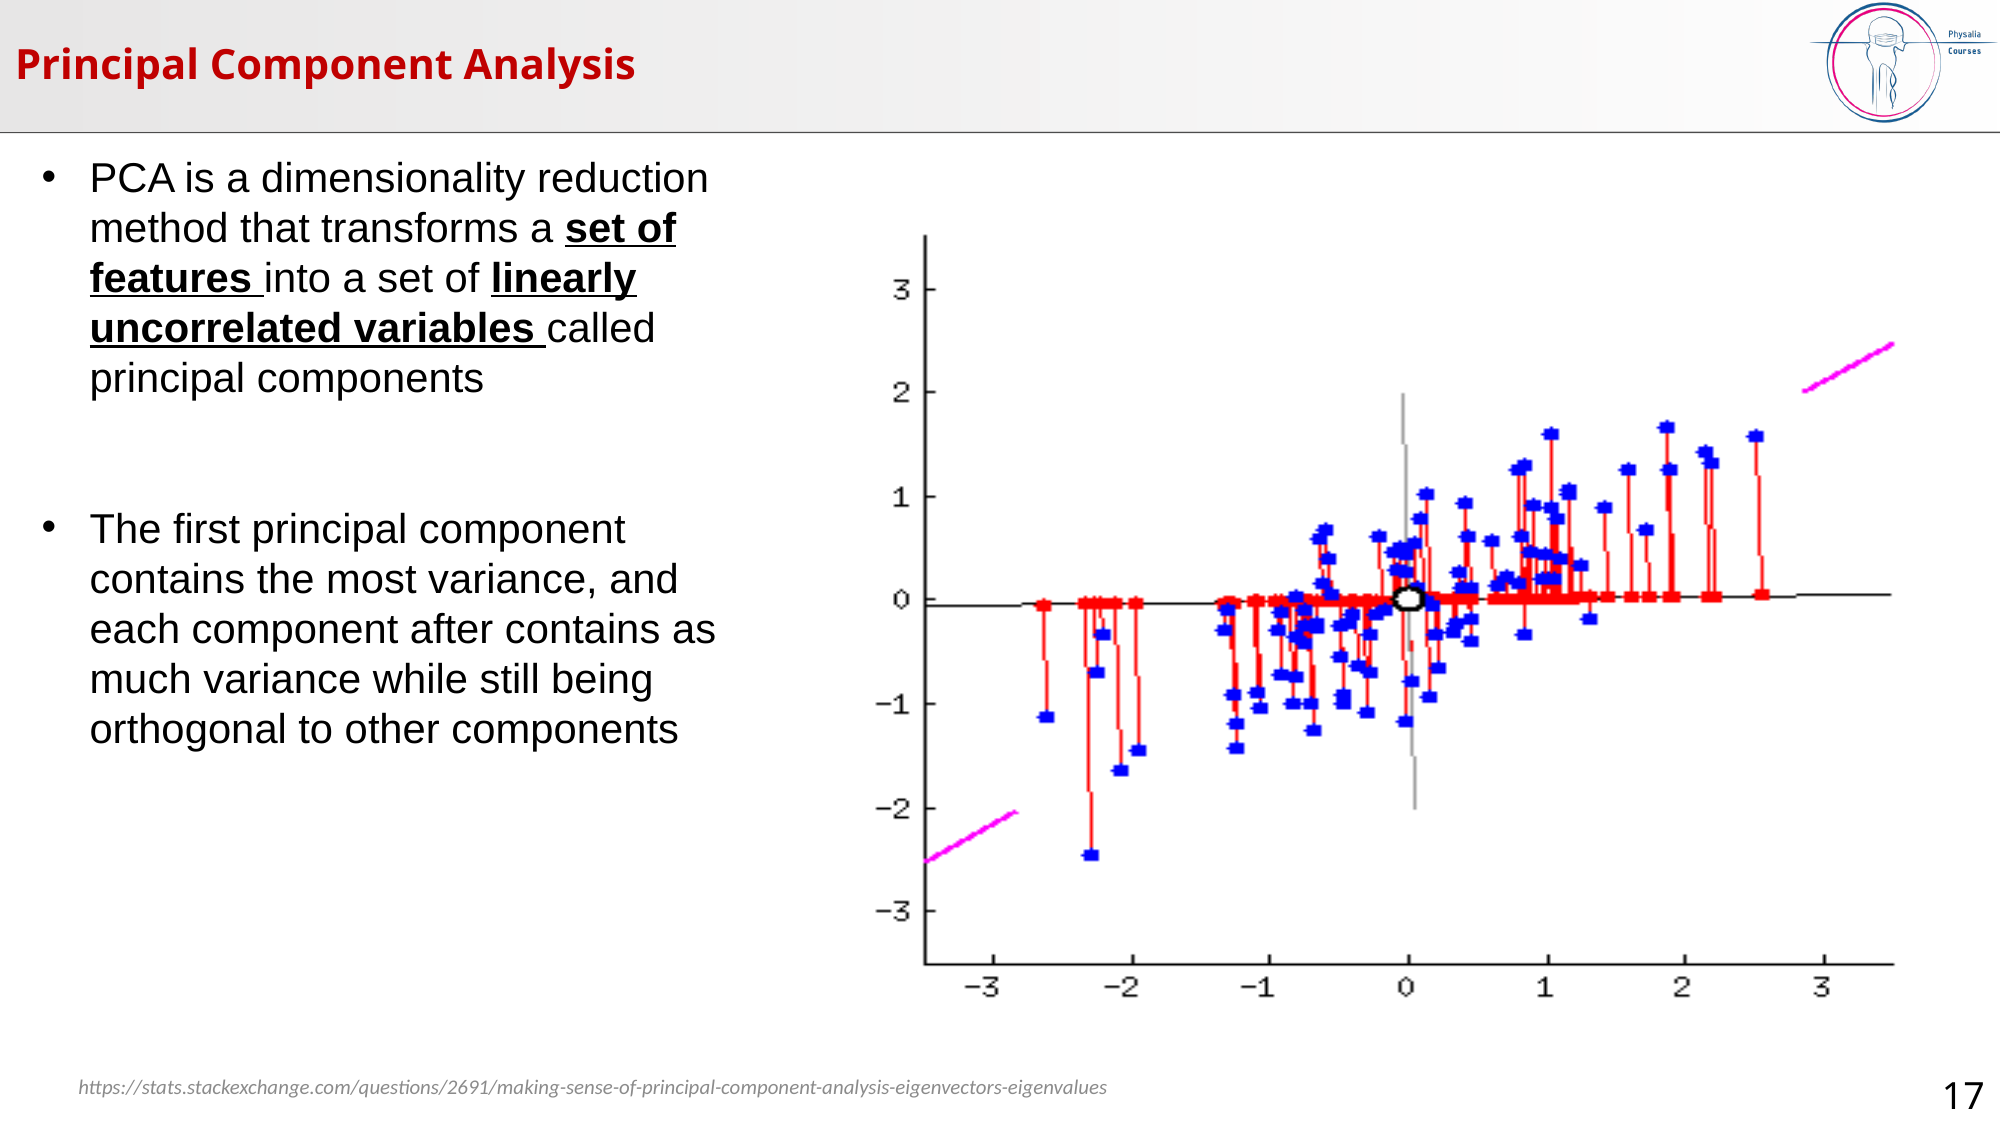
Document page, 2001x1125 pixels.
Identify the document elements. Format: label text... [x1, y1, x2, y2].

text_box 17 [1549, 1067, 2000, 1125]
list PCA is a dimensionality reduction method that transforms a set of features into a set of linearly uncorrelated variables called principal components The first principal component contains the most variance, and each component after contains as much variance while still being orthogonal to other components [18, 143, 769, 1125]
list https://stats.stackexchange.com/questions/2691/making-sense-of-principal-component-analysis-eigenvectors-eigenvalues [63, 1069, 1774, 1125]
title Principal Component Analysis [0, 0, 2000, 132]
picture [820, 171, 1934, 1062]
picture [1773, 0, 2000, 130]
